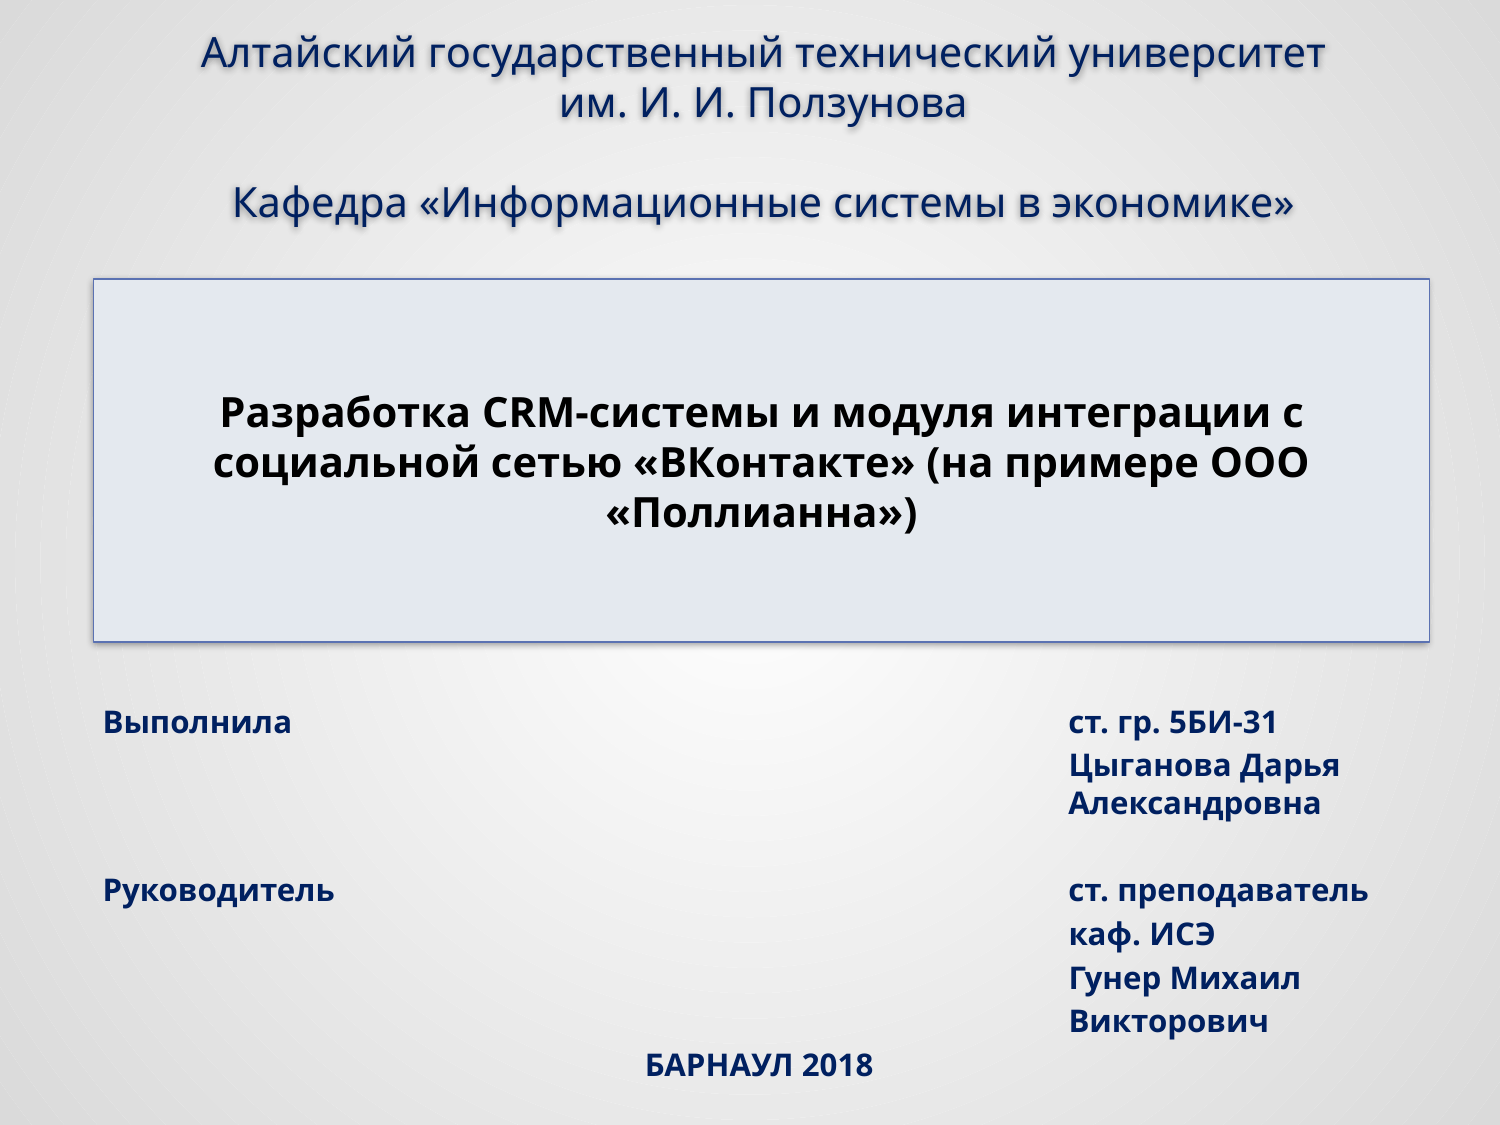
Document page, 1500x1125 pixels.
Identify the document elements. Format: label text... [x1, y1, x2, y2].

text_box Выполнила ст. гр. 5БИ-31 Цыганова Дарья Александровна Руководитель ст. преподаватель каф. ИСЭ Гунер Михаил Викторович БАРНАУЛ 2018 [66, 701, 1432, 1106]
text_box Разработка CRM-системы и модуля интеграции с социальной сетью «ВКонтакте» (на примере ООО «Поллианна») [93, 288, 1430, 643]
text_box Алтайский государственный технический университет им. И. И. Ползунова Кафедра «Информационные системы в экономике» [96, 18, 1430, 284]
